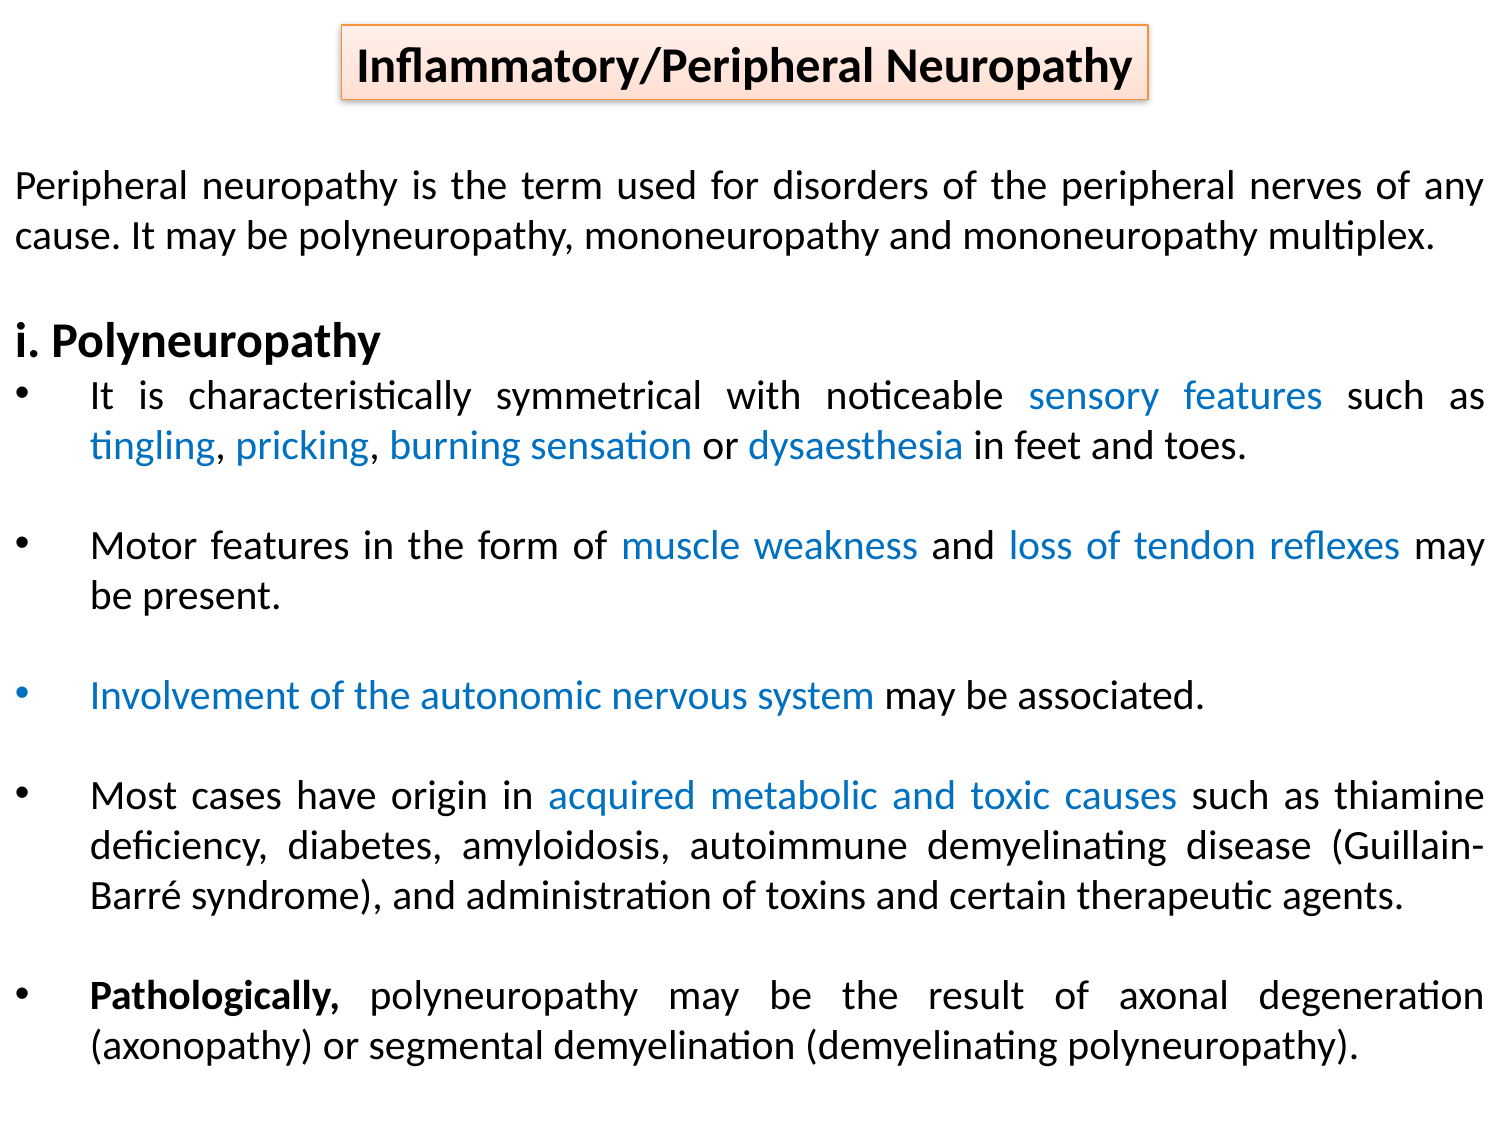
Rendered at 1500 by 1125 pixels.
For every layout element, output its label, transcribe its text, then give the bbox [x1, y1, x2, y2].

text_box Peripheral neuropathy is the term used for disorders of the peripheral nerves of any cause. It may be polyneuropathy, mononeuropathy and mononeuropathy multiplex. i. Polyneuropathy It is characteristically symmetrical with noticeable sensory features such as tingling, pricking, burning sensation or dysaesthesia in feet and toes. Motor features in the form of muscle weakness and loss of tendon reflexes may be present. Involvement of the autonomic nervous system may be associated. Most cases have origin in acquired metabolic and toxic causes such as thiamine deficiency, diabetes, amyloidosis, autoimmune demyelinating disease (Guillain-Barré syndrome), and administration of toxins and certain therapeutic agents. Pathologically, polyneuropathy may be the result of axonal degeneration (axonopathy) or segmental demyelination (demyelinating polyneuropathy). [0, 149, 1500, 1076]
text_box Inflammatory/Peripheral Neuropathy [341, 24, 1149, 100]
